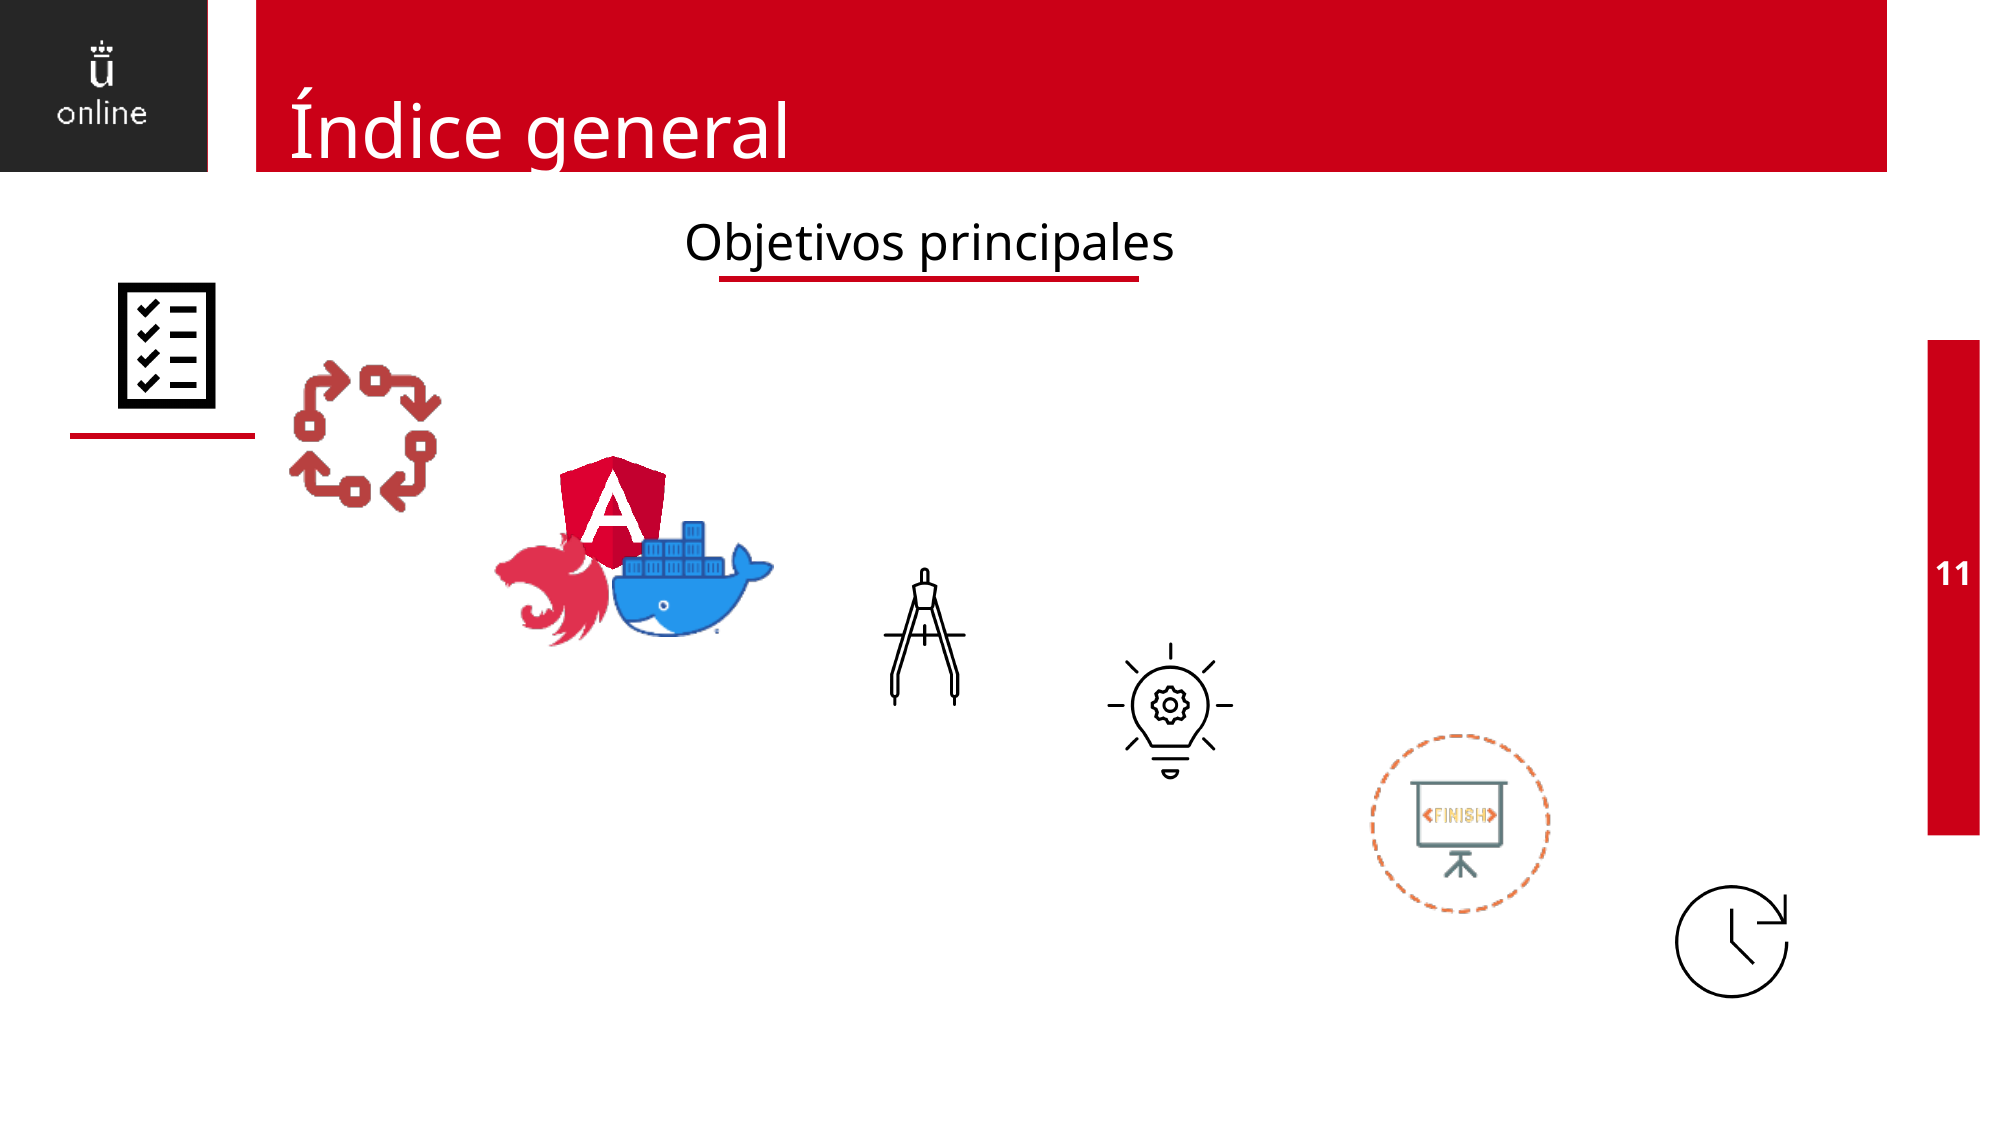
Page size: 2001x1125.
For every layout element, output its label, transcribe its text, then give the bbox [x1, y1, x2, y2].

picture [1655, 866, 1807, 1018]
picture [1361, 730, 1555, 943]
picture [849, 560, 1001, 712]
picture [1096, 635, 1248, 787]
picture [90, 269, 242, 421]
text_box Objetivos principales [612, 203, 1247, 278]
picture [476, 438, 775, 654]
title Índice general [274, 9, 1829, 182]
picture [40, 26, 164, 150]
slide_number 11 [1898, 544, 2000, 605]
picture [273, 344, 458, 528]
